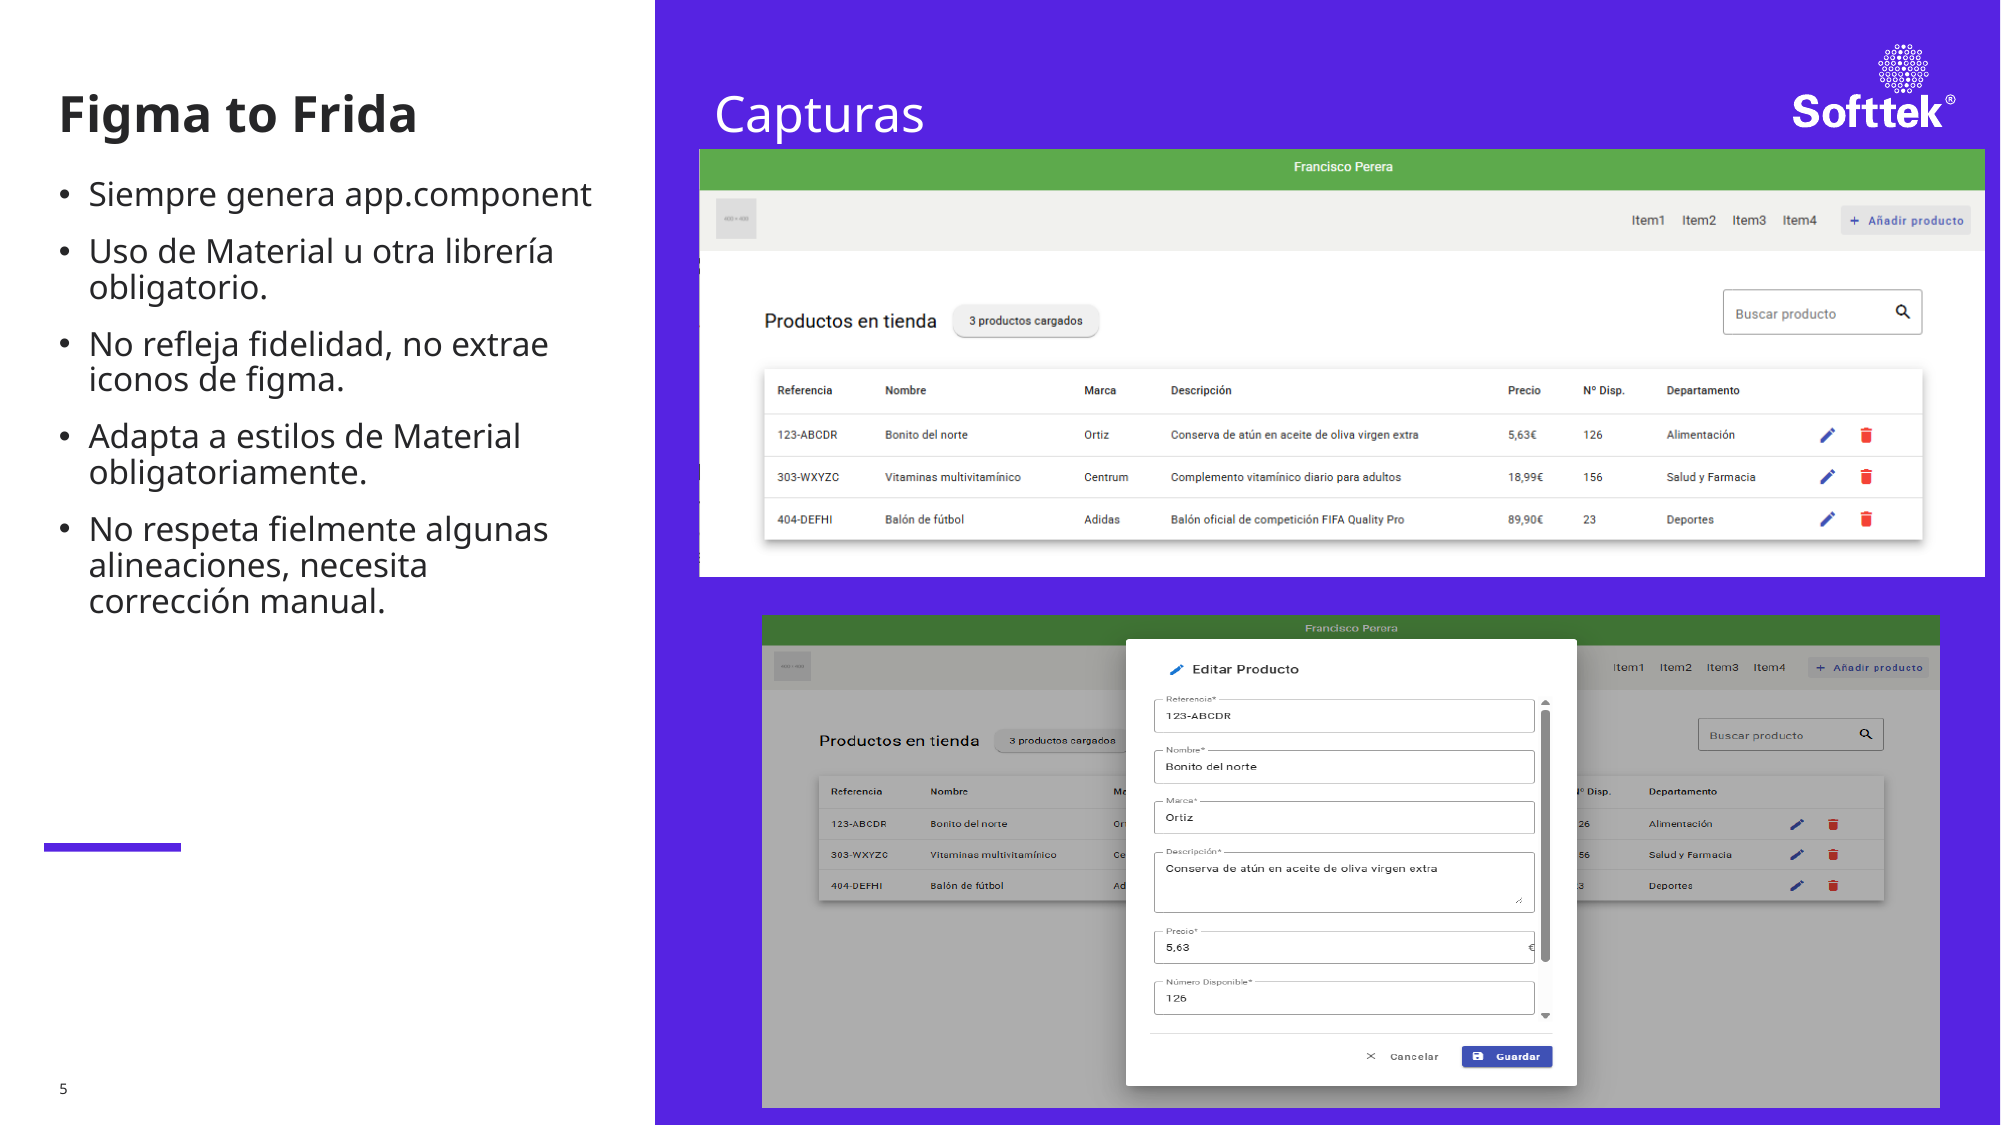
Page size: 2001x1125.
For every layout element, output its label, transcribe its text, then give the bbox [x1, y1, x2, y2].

picture [699, 149, 1985, 577]
list Capturas [699, 43, 1755, 149]
picture [762, 615, 1940, 1108]
title Figma to Frida [44, 43, 615, 150]
list Siempre genera app.component Uso de Material u otra librería obligatorio. No refleja fidelidad, no extrae iconos de figma. Adapta a estilos de Material obligatoriamente. No respeta fielmente algunas alineaciones, necesita corrección manual. [44, 170, 615, 782]
